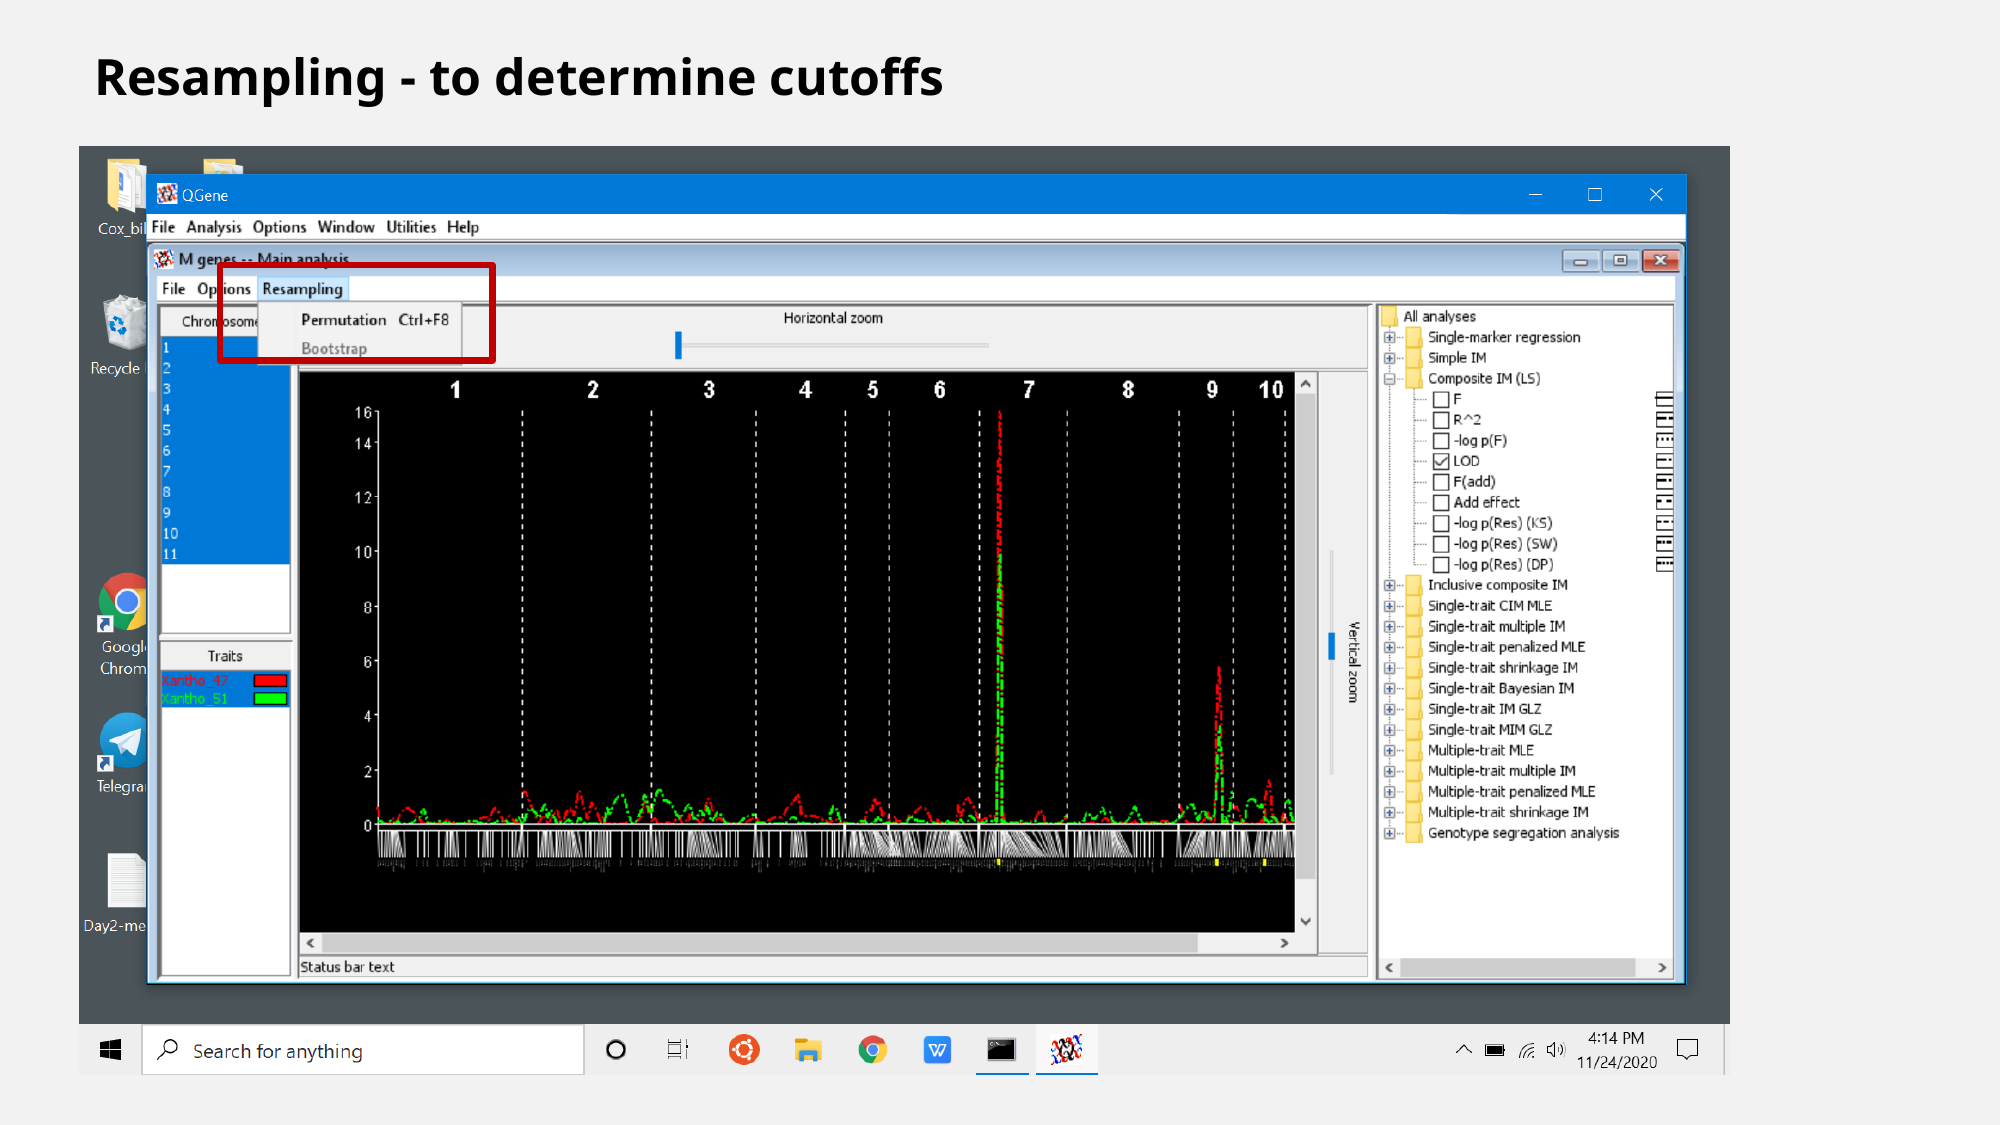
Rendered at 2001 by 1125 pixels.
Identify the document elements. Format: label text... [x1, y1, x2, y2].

text_box Resampling - to determine cutoffs [79, 38, 1170, 113]
picture [79, 146, 1730, 1075]
